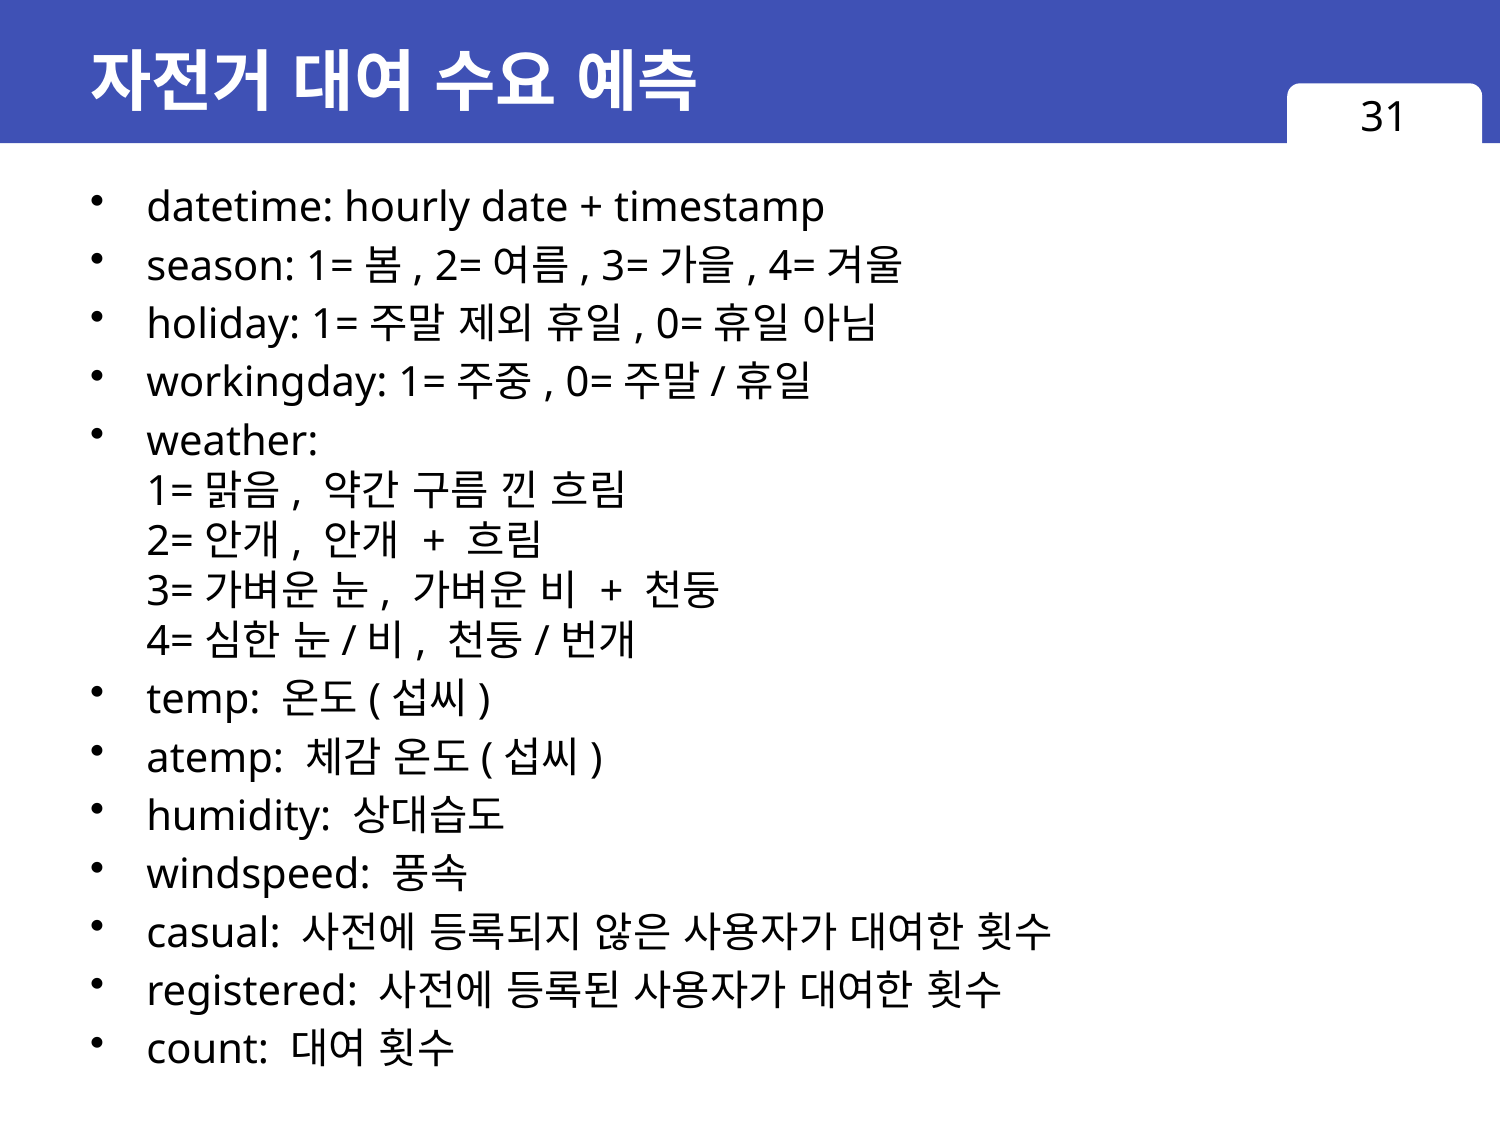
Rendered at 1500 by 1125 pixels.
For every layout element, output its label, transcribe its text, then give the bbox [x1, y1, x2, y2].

list datetime: hourly date + timestamp season: 1=봄, 2=여름, 3=가을, 4=겨울 holiday: 1=주말 제외 휴일, 0=휴일 아님 workingday: 1=주중, 0=주말/휴일 weather: 1=맑음, 약간 구름 낀 흐림 2=안개, 안개 + 흐림 3=가벼운 눈, 가벼운 비 + 천둥 4=심한 눈/비, 천둥/번개 temp: 온도(섭씨) atemp: 체감 온도(섭씨) humidity: 상대습도 windspeed: 풍속 casual: 사전에 등록되지 않은 사용자가 대여한 횟수 registered: 사전에 등록된 사용자가 대여한 횟수 count: 대여 횟수 [74, 172, 1483, 1095]
title 자전거 대여 수요 예측 [74, 16, 1426, 141]
slide_number 31 [1286, 81, 1483, 161]
